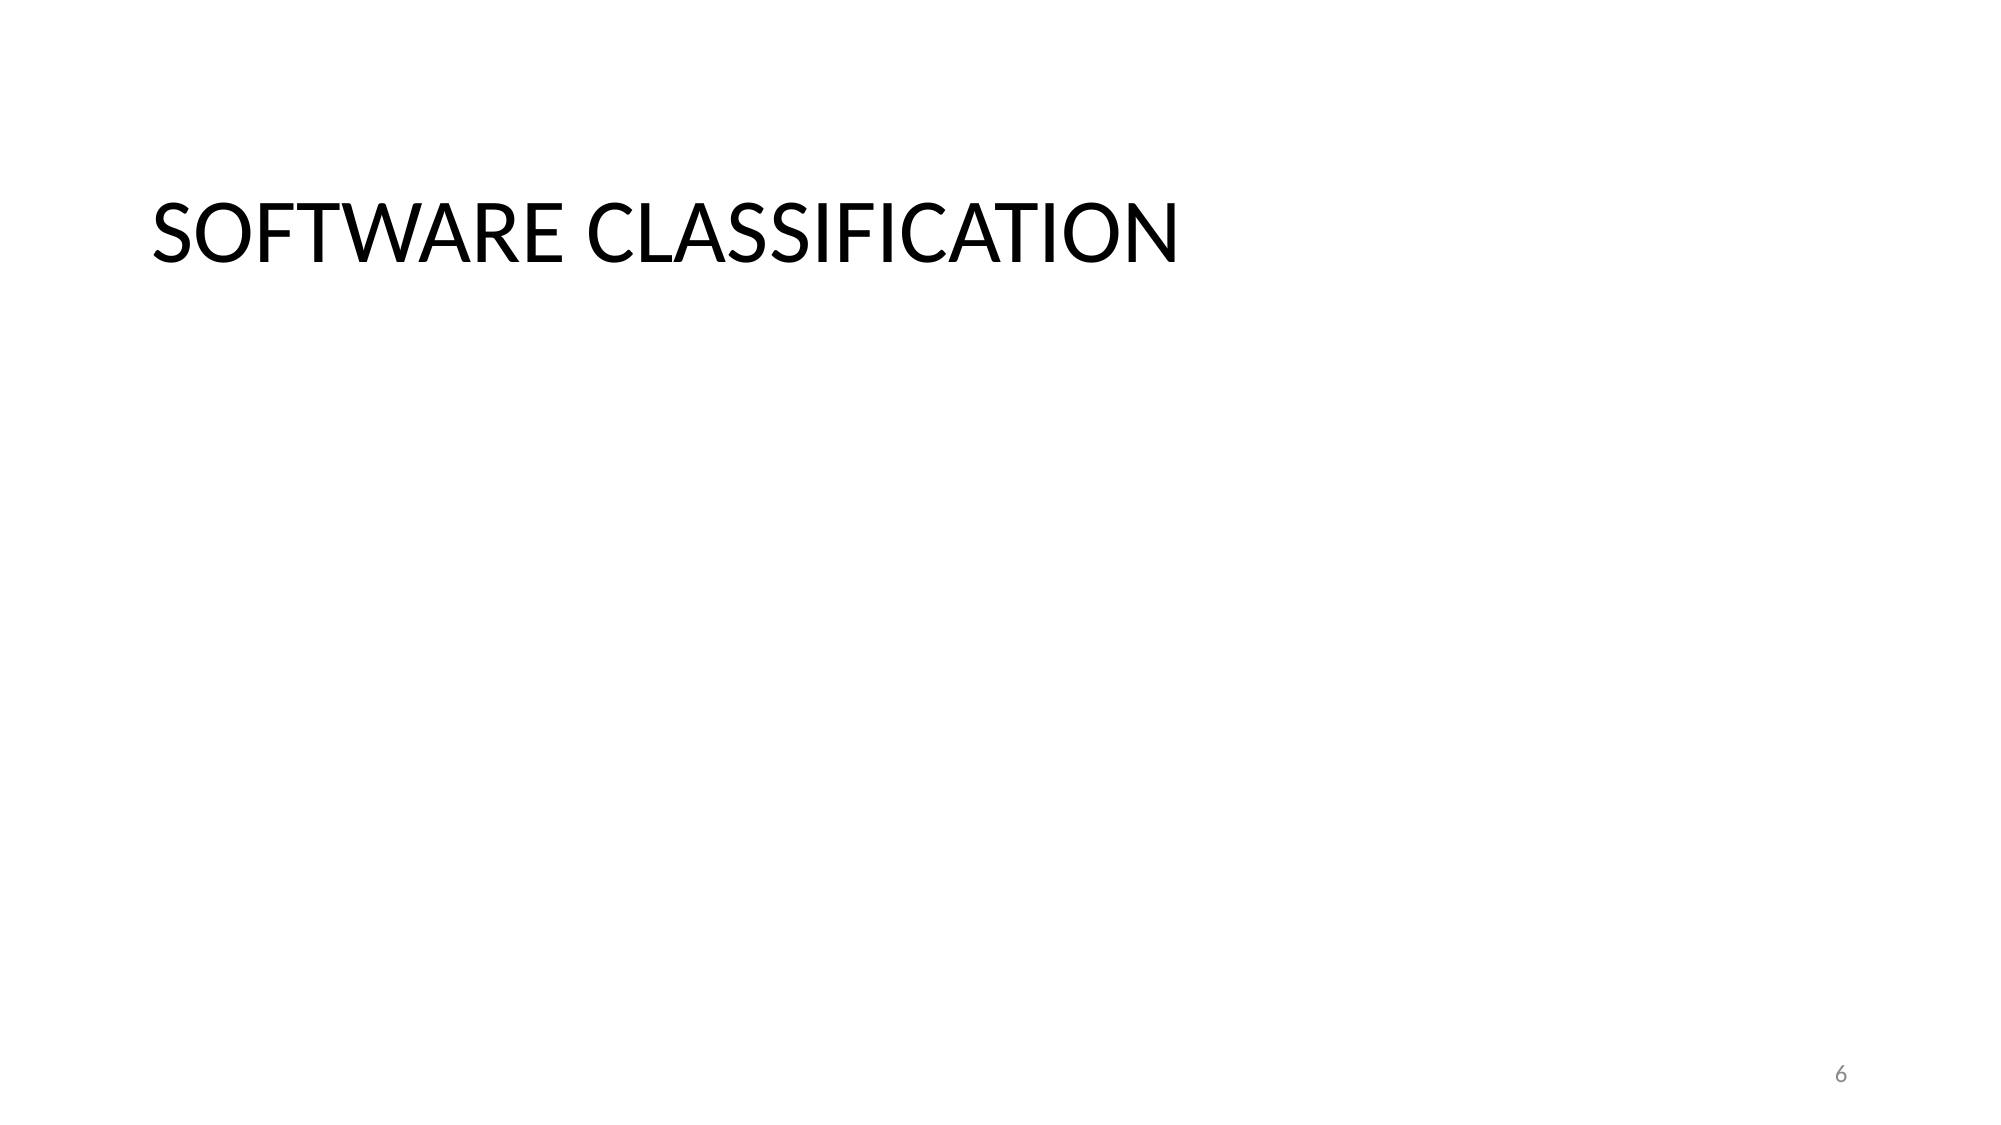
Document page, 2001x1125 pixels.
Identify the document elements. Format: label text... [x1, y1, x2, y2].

text_box SOFTWARE CLASSIFICATION [136, 163, 1419, 288]
slide_number 6 [1412, 1042, 1863, 1103]
